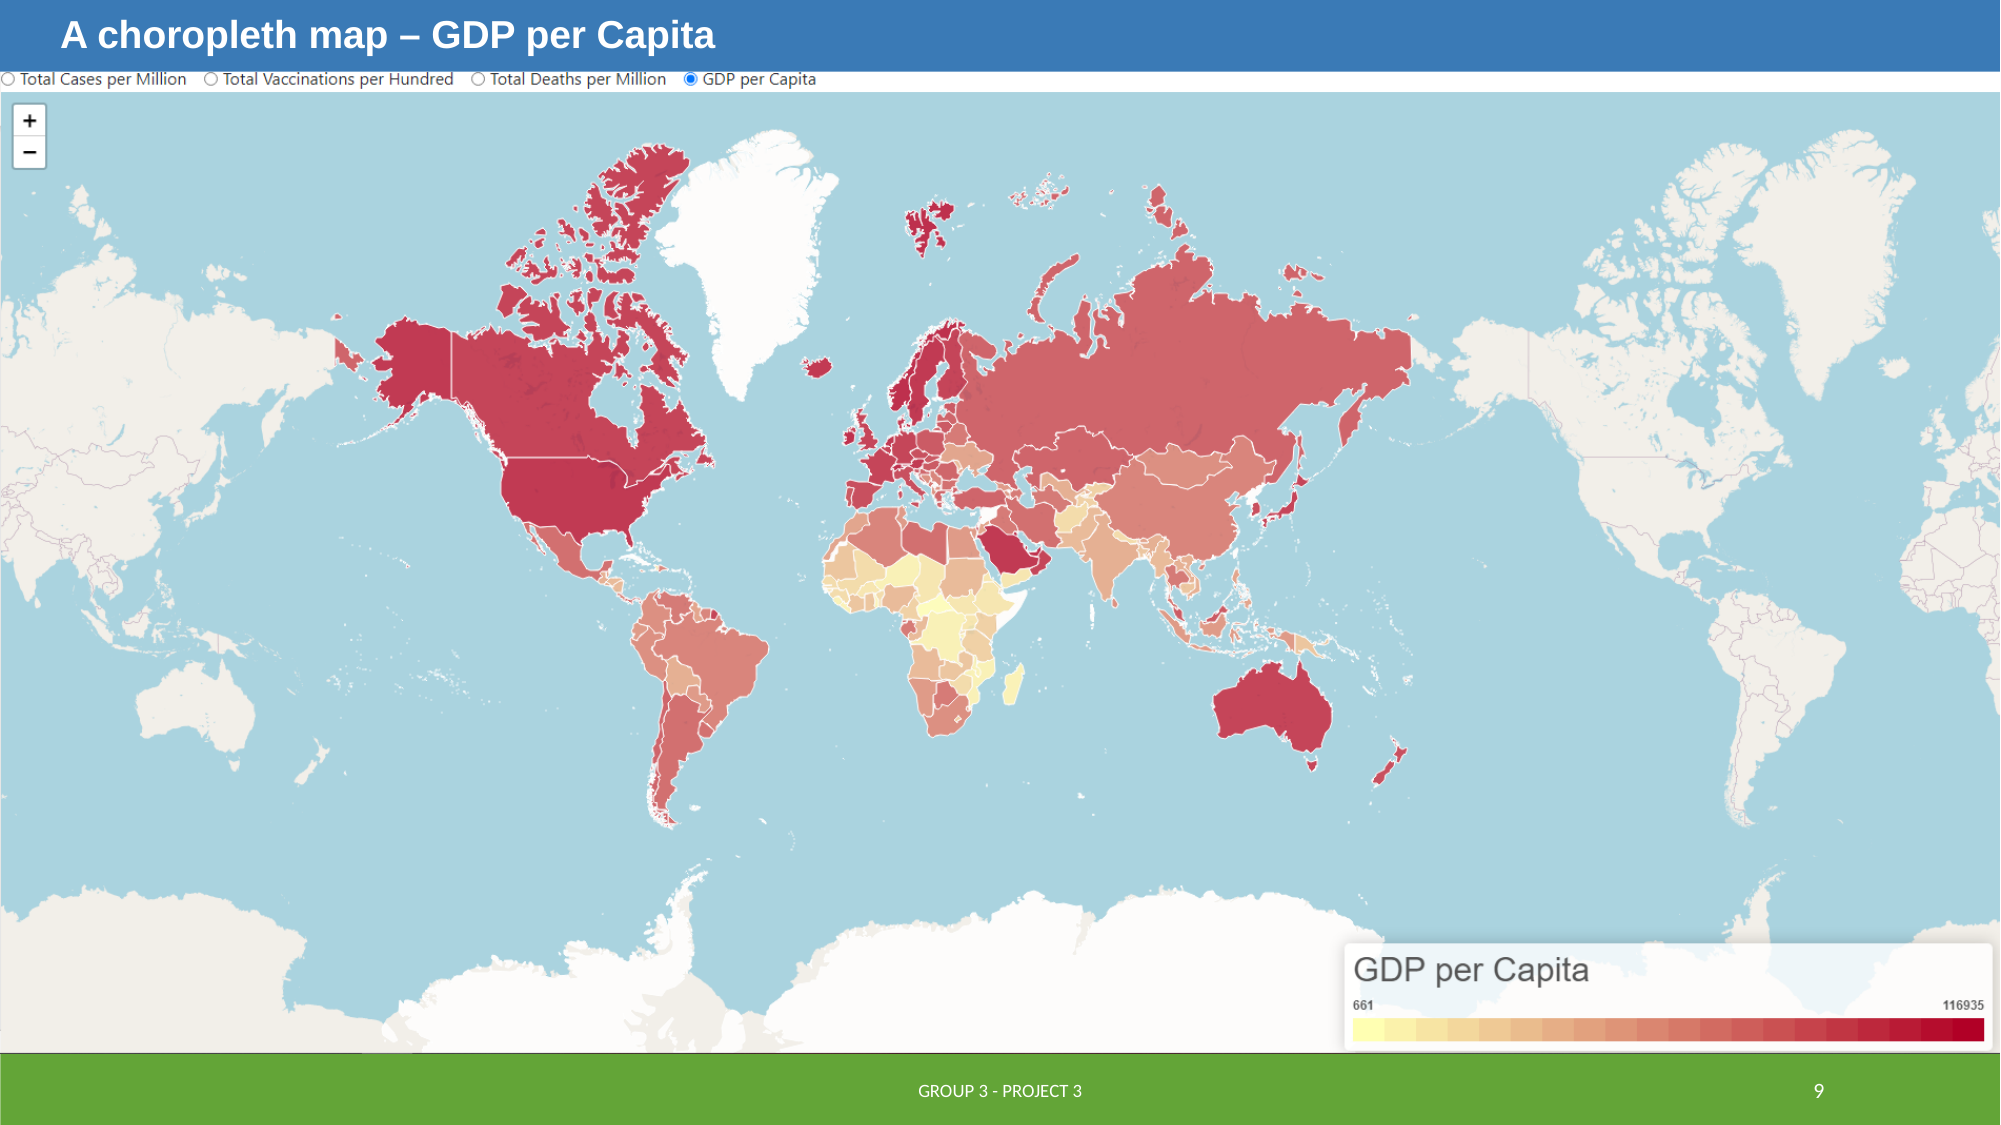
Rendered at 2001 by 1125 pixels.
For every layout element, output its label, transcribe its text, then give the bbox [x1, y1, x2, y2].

footer Group 3 - Project 3 [604, 1064, 1396, 1120]
slide_number 9 [1624, 1064, 1840, 1120]
picture [0, 71, 2000, 1054]
text_box A choropleth map – GDP per Capita [0, 0, 2000, 68]
